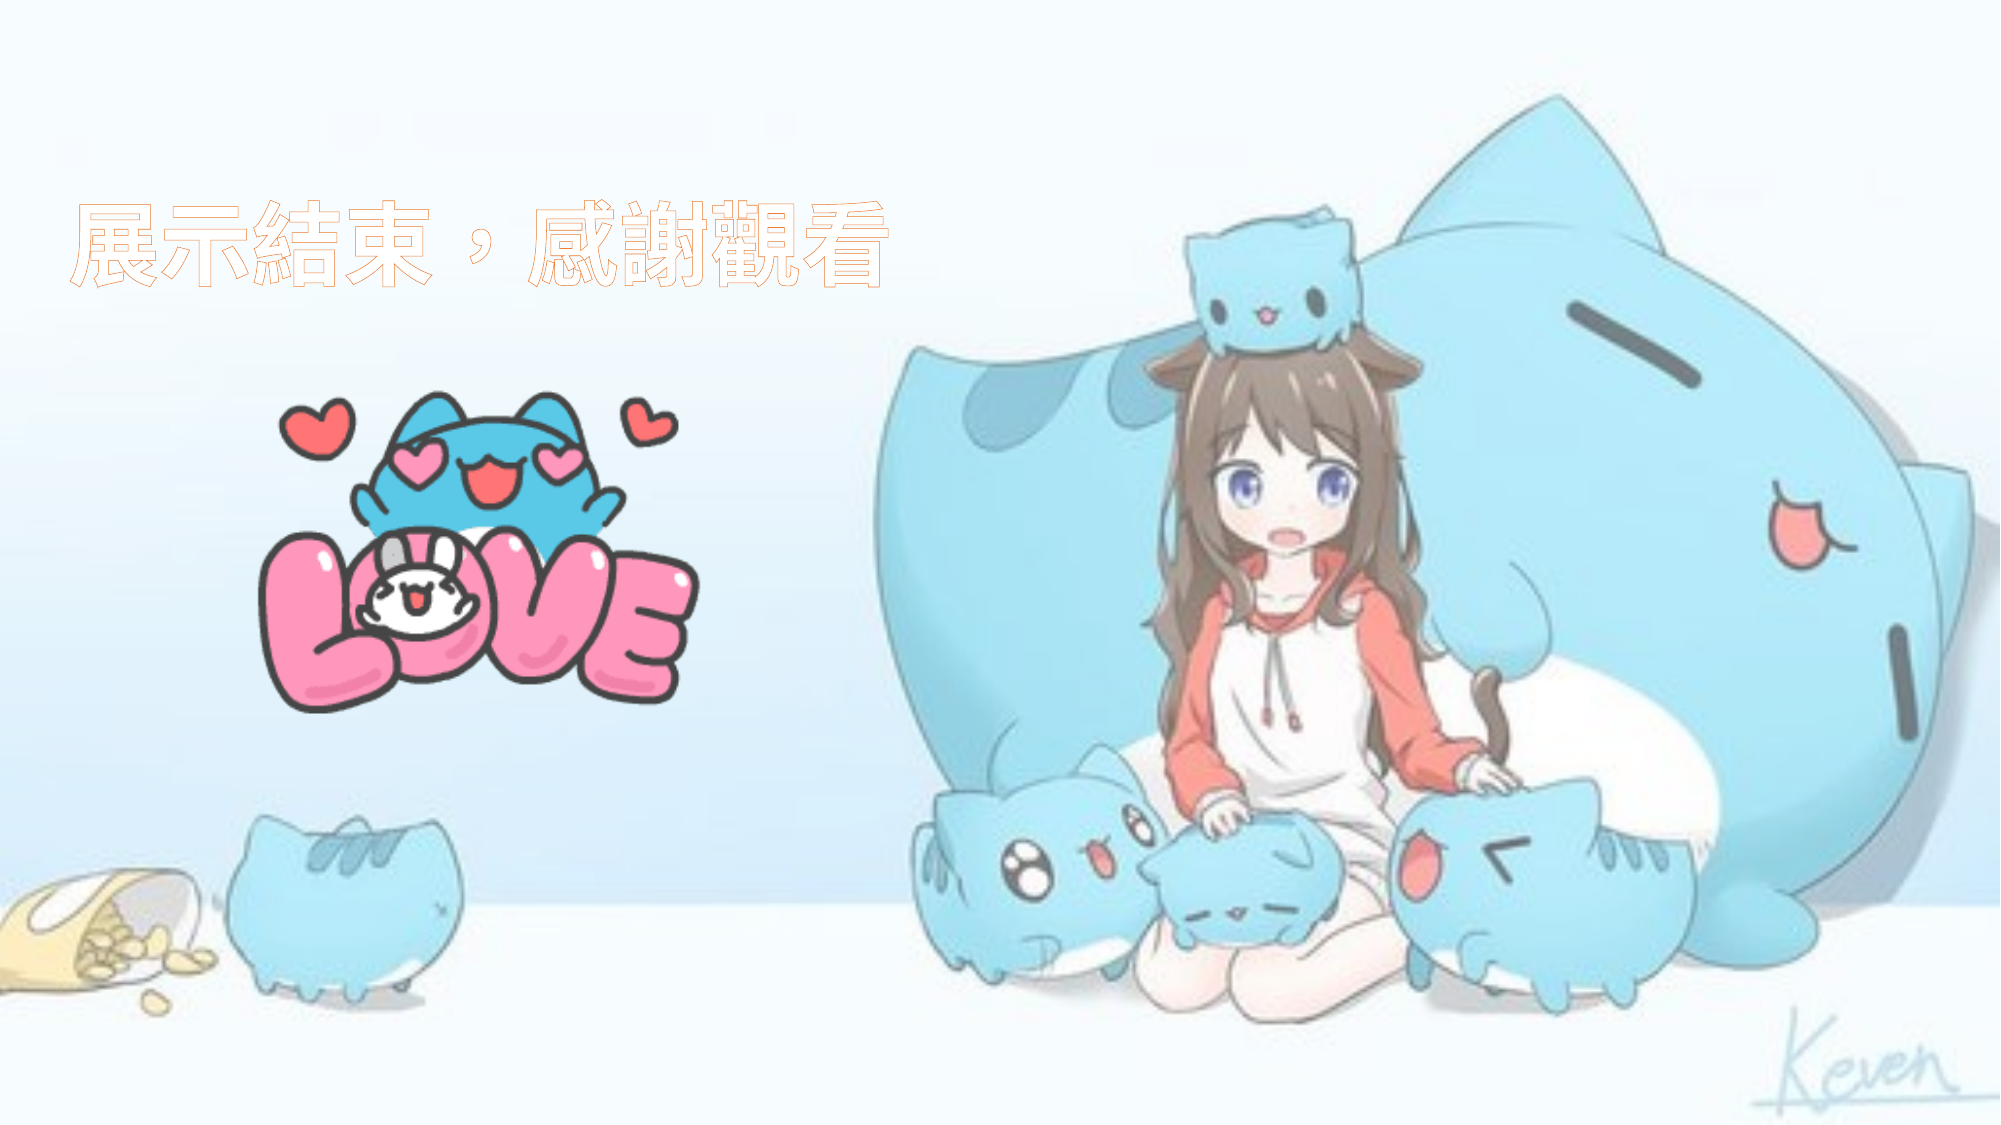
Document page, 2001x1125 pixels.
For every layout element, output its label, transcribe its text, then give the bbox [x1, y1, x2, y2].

picture [245, 319, 712, 786]
title 展示結束，感謝觀看 [52, 140, 964, 358]
